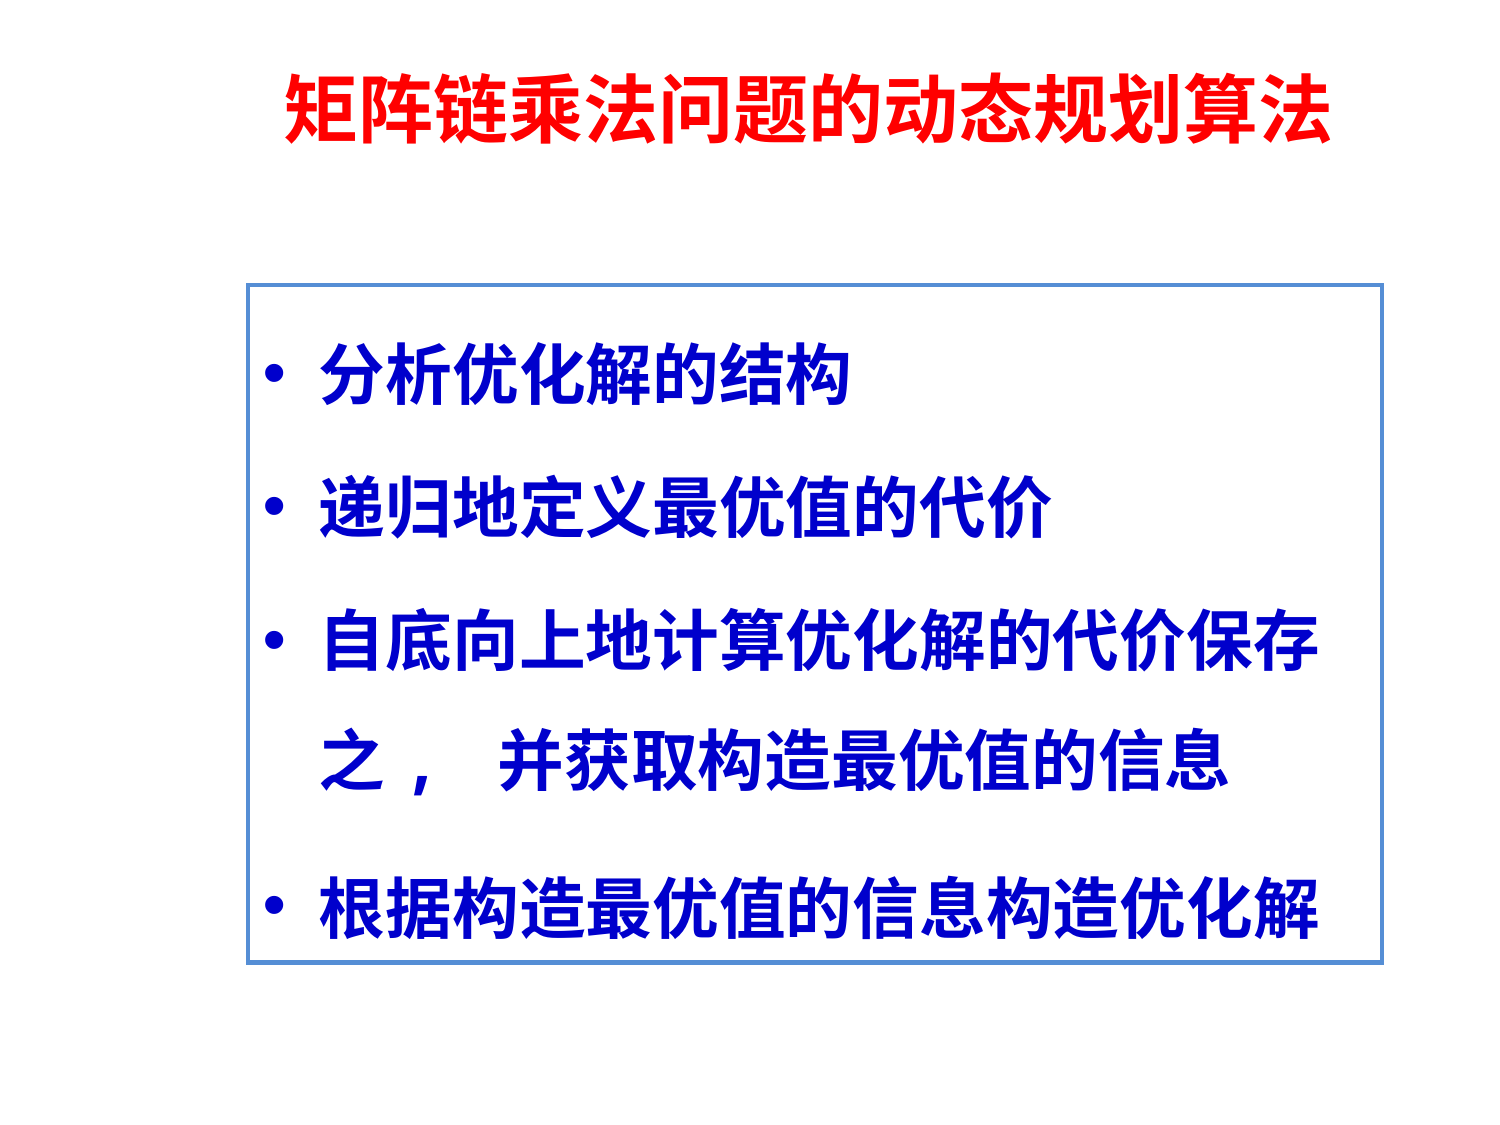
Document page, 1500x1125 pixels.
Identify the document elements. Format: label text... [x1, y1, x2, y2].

list 分析优化解的结构 递归地定义最优值的代价 自底向上地计算优化解的代价保存之, 并获取构造最优值的信息 根据构造最优值的信息构造优化解 [247, 285, 1382, 963]
text_box 矩阵链乘法问题的动态规划算法 [268, 54, 1349, 160]
